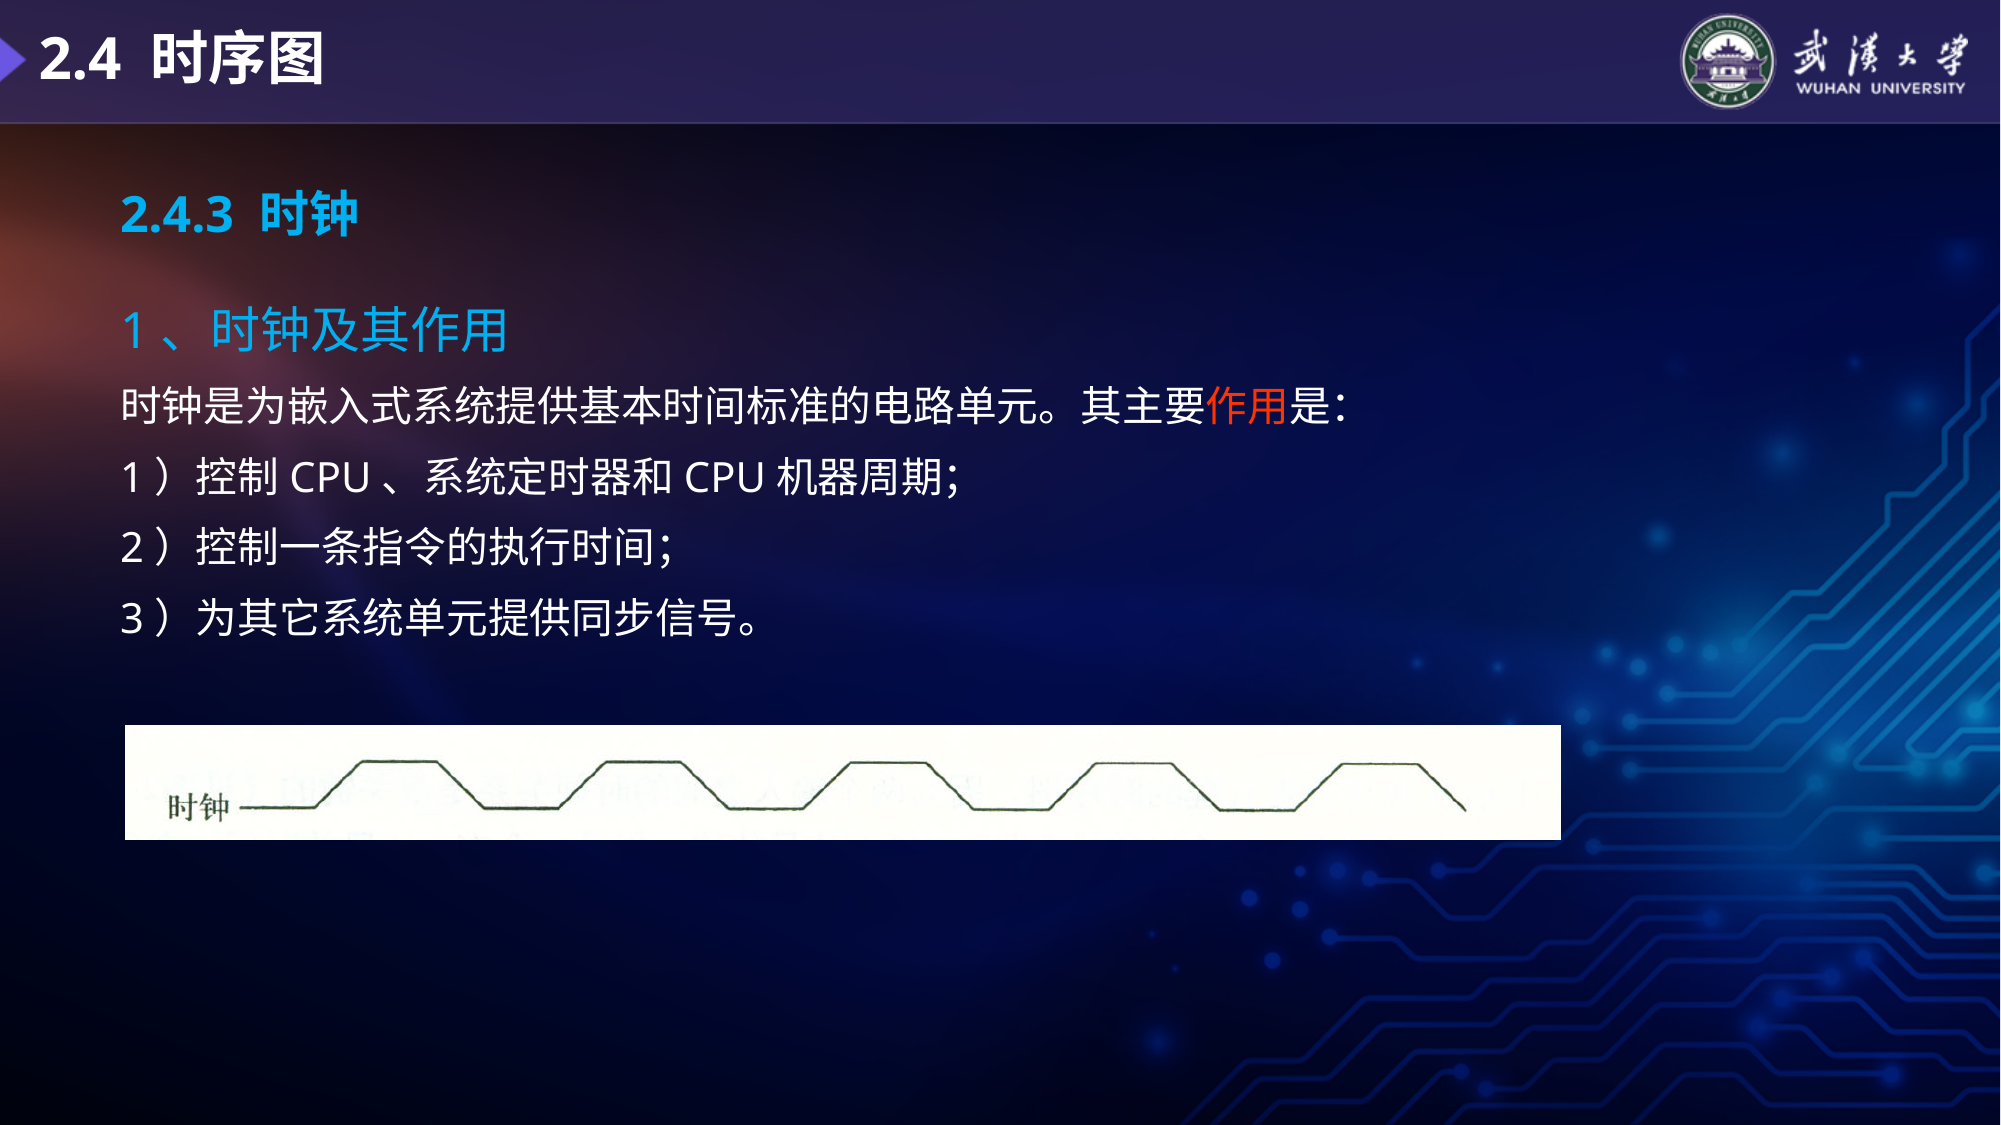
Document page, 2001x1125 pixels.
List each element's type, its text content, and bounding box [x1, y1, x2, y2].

title 2.4 时序图 [23, 0, 1364, 122]
picture [0, 0, 2001, 1125]
text_box 1、时钟及其作用 时钟是为嵌入式系统提供基本时间标准的电路单元。其主要作用是： 1）控制CPU、系统定时器和CPU机器周期； 2）控制一条指令的执行时间； 3）为其它系统单元提供同步信号。 [105, 279, 1832, 650]
text_box 2.4.3 时钟 [105, 174, 374, 250]
